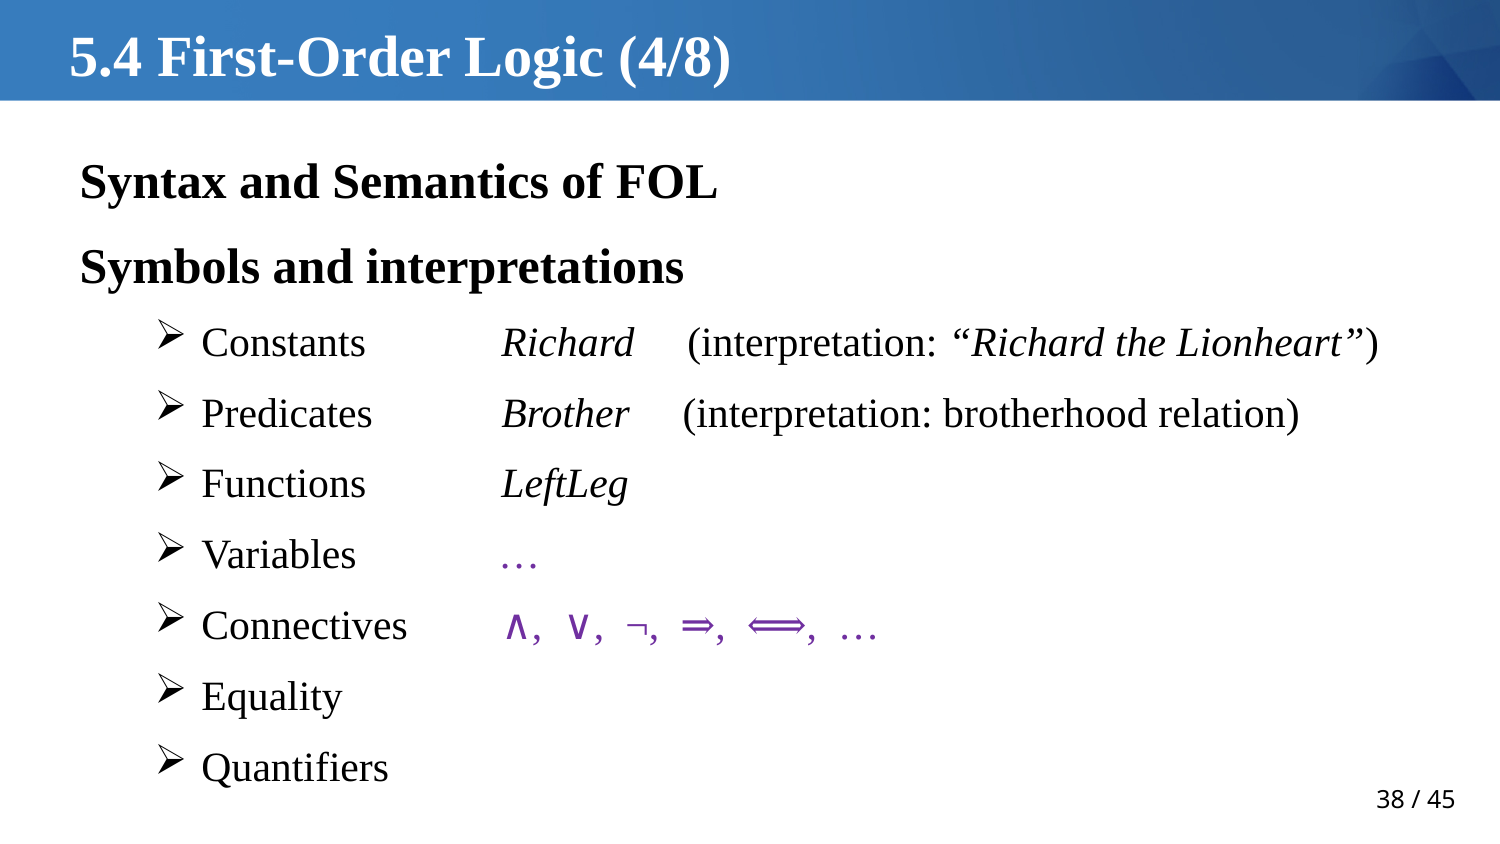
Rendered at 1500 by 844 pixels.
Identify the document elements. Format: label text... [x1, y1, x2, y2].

title 5.4 First-Order Logic (4/8) [55, 10, 1378, 95]
picture [0, 0, 1500, 103]
